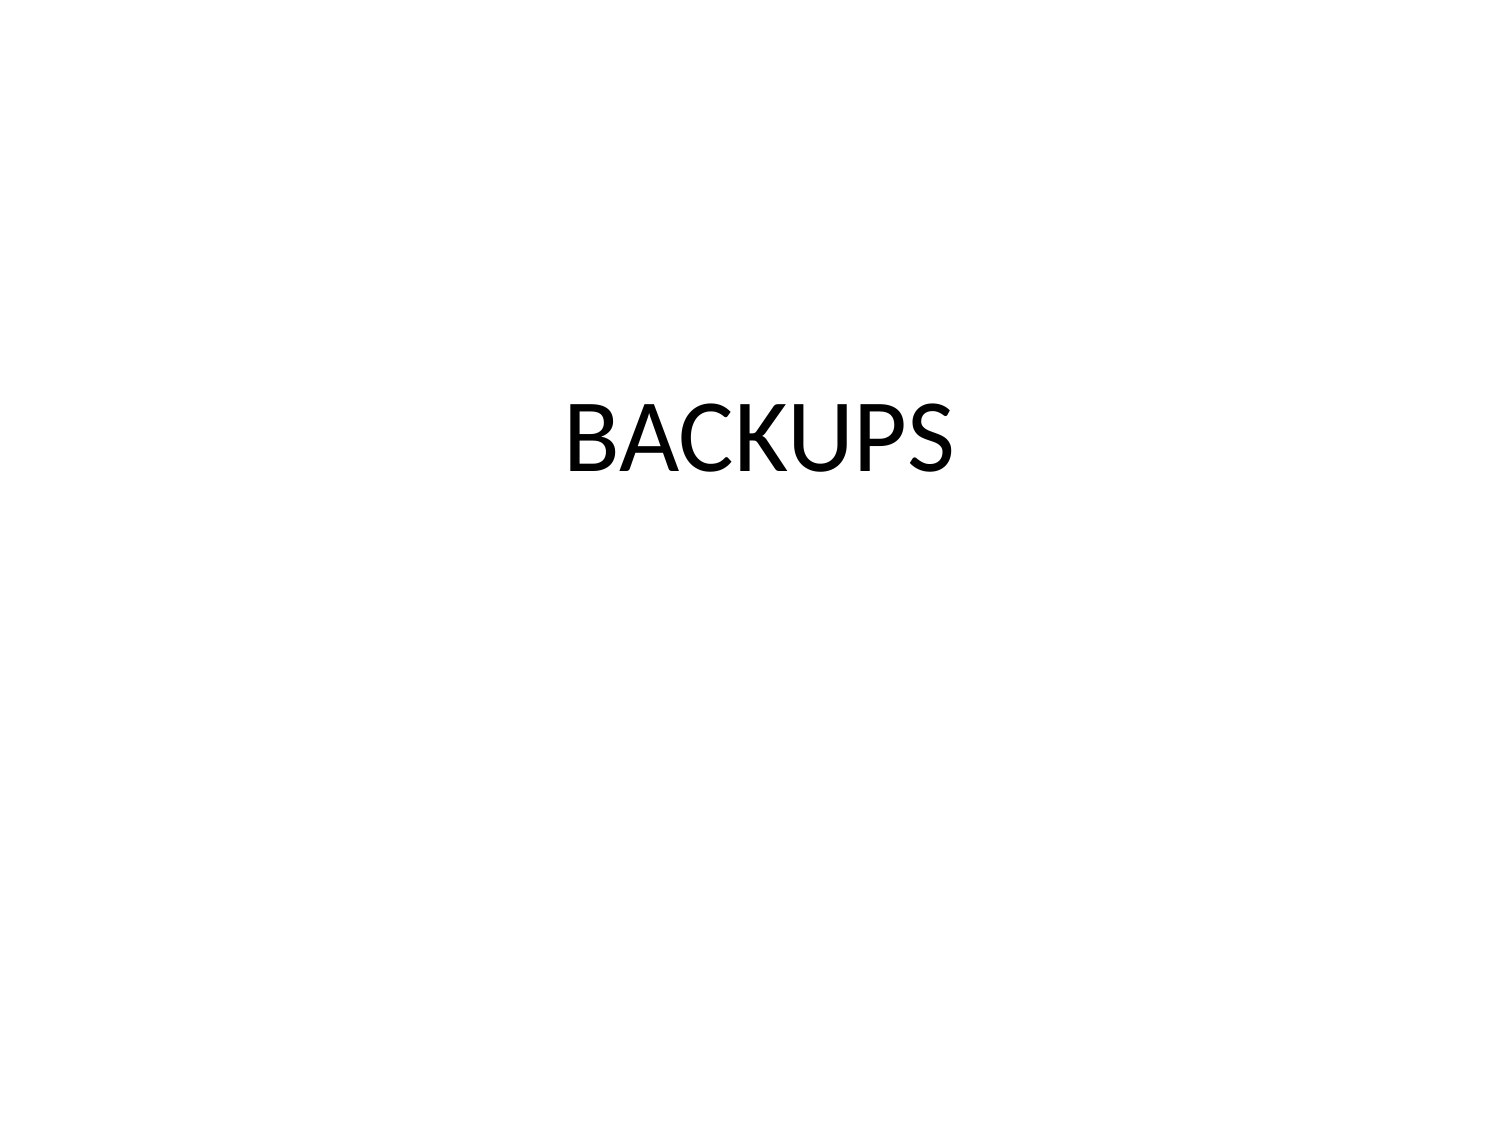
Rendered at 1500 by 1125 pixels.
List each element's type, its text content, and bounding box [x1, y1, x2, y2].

text_box BACKUPS [548, 359, 971, 500]
